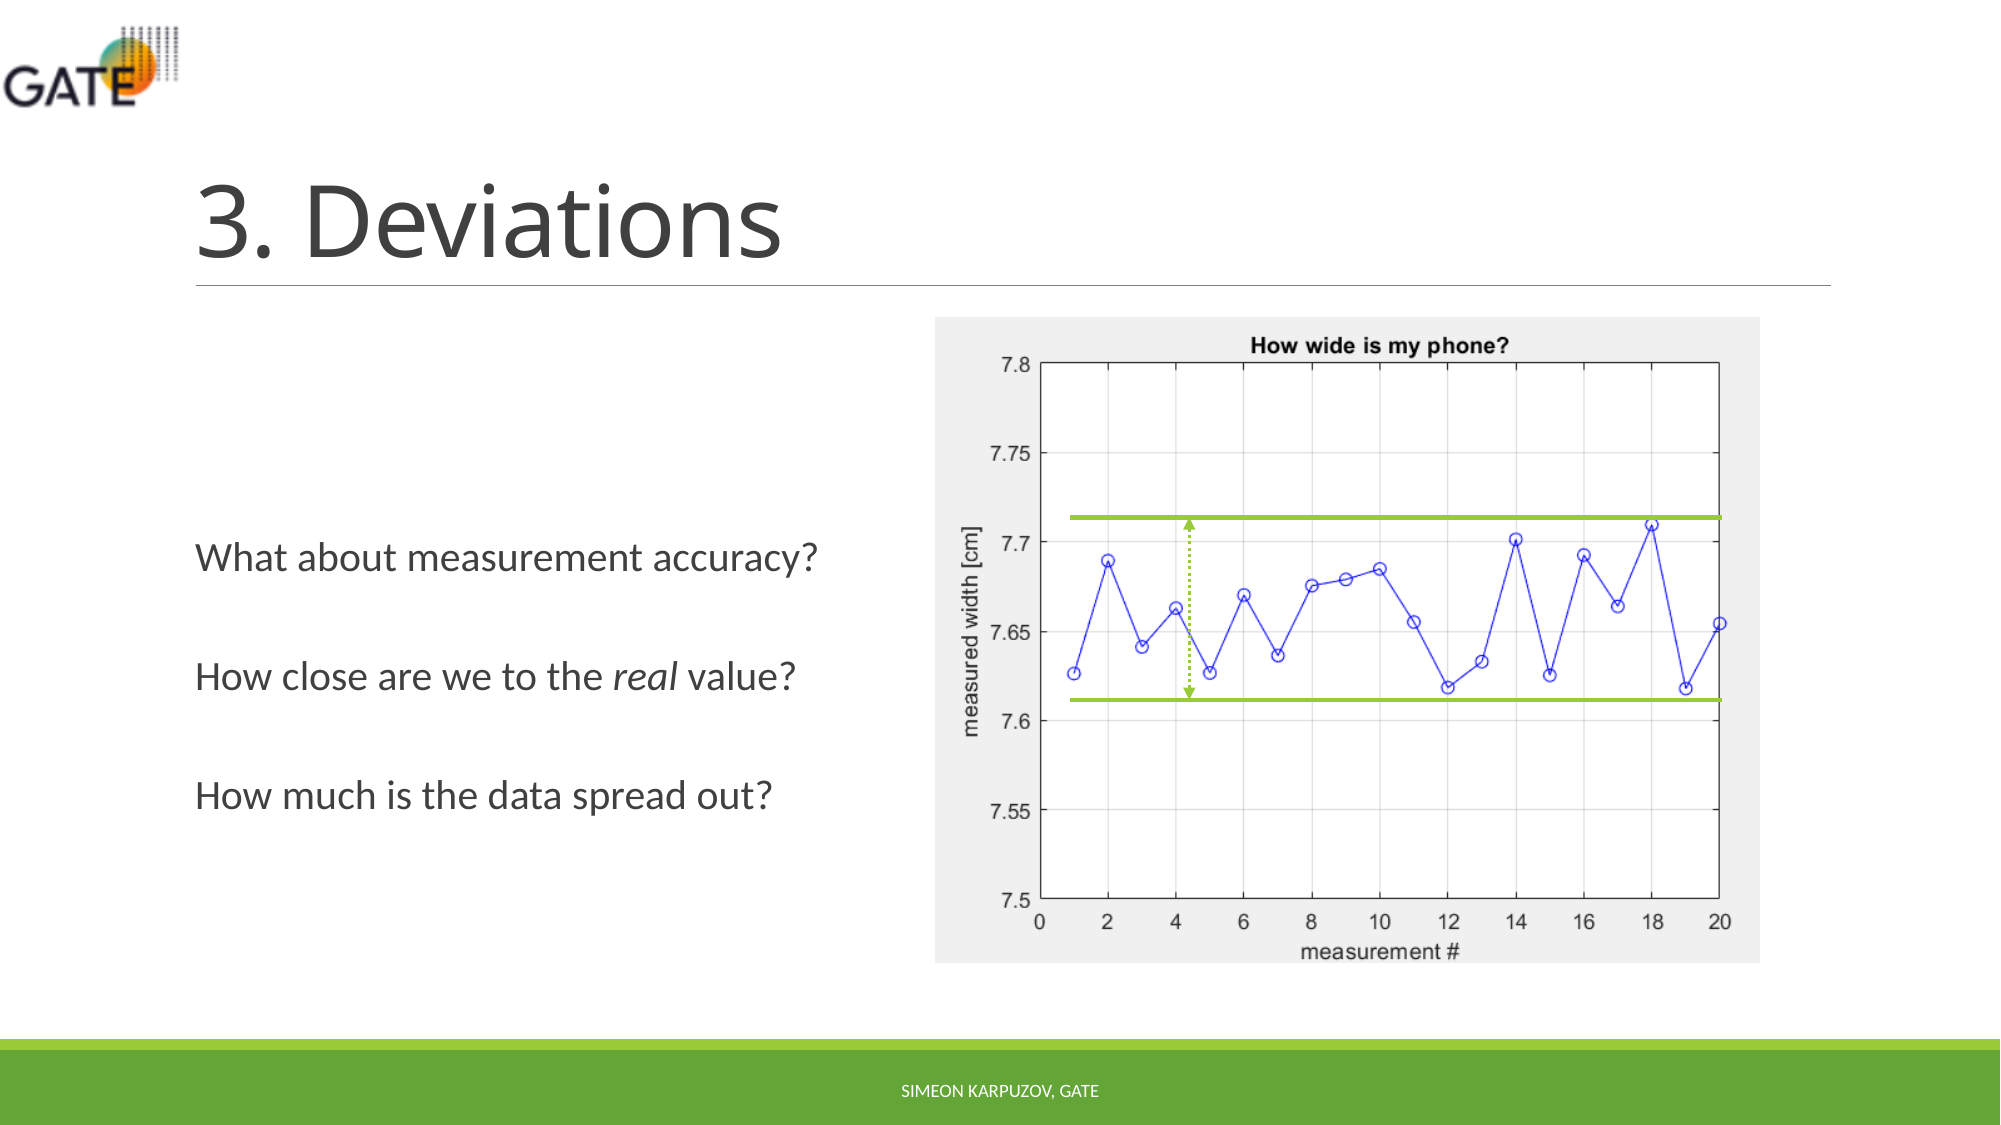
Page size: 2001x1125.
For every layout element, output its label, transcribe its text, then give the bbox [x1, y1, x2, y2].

footer Simeon Karpuzov, GATE [604, 1059, 1396, 1120]
title 3. Deviations [180, 47, 1830, 285]
picture [0, 0, 184, 134]
picture [935, 317, 1761, 964]
list What about measurement accuracy? How close are we to the real value? How much is the data spread out? [180, 302, 1830, 963]
